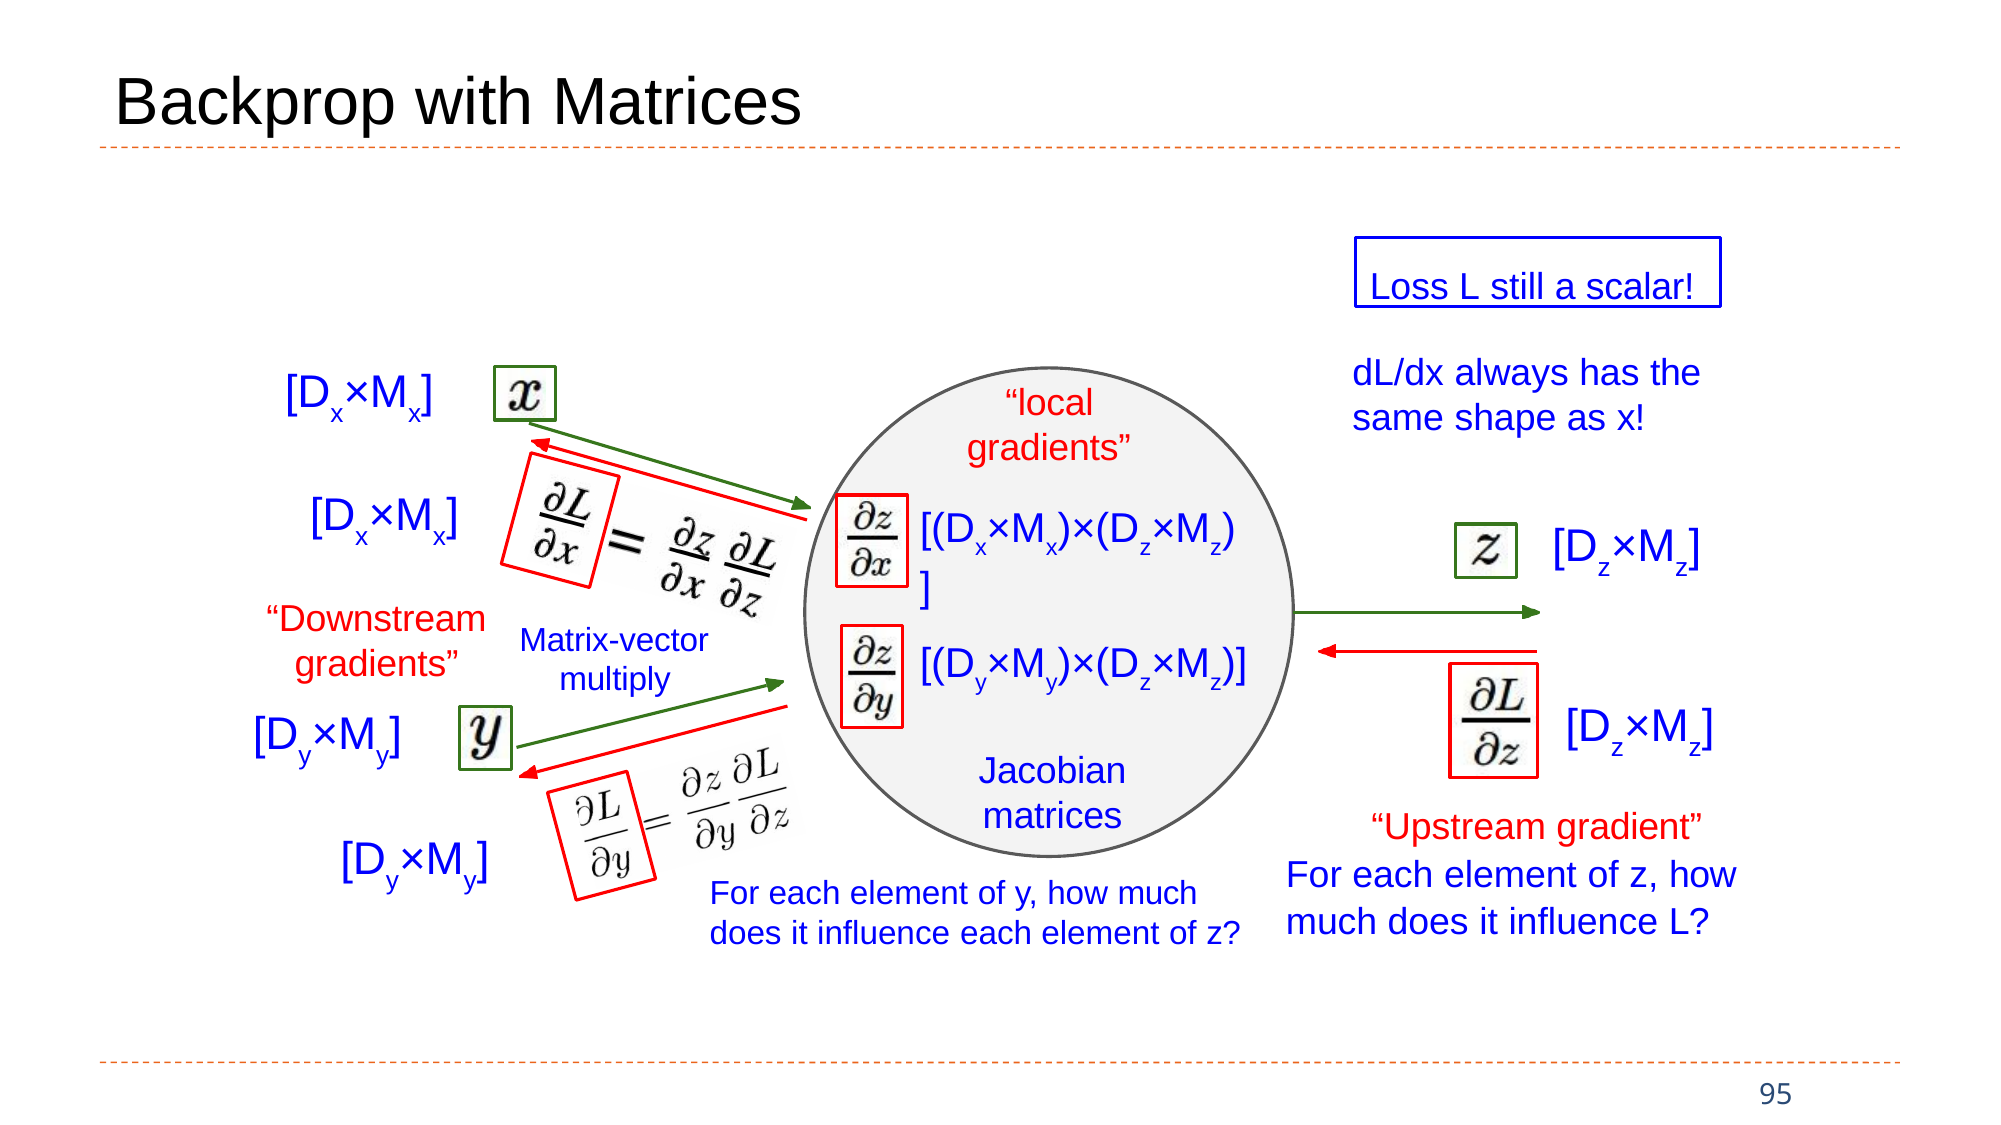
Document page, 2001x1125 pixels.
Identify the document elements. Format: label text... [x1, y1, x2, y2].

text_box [246, 237, 1754, 954]
title Backprop with Matrices [99, 24, 1900, 146]
